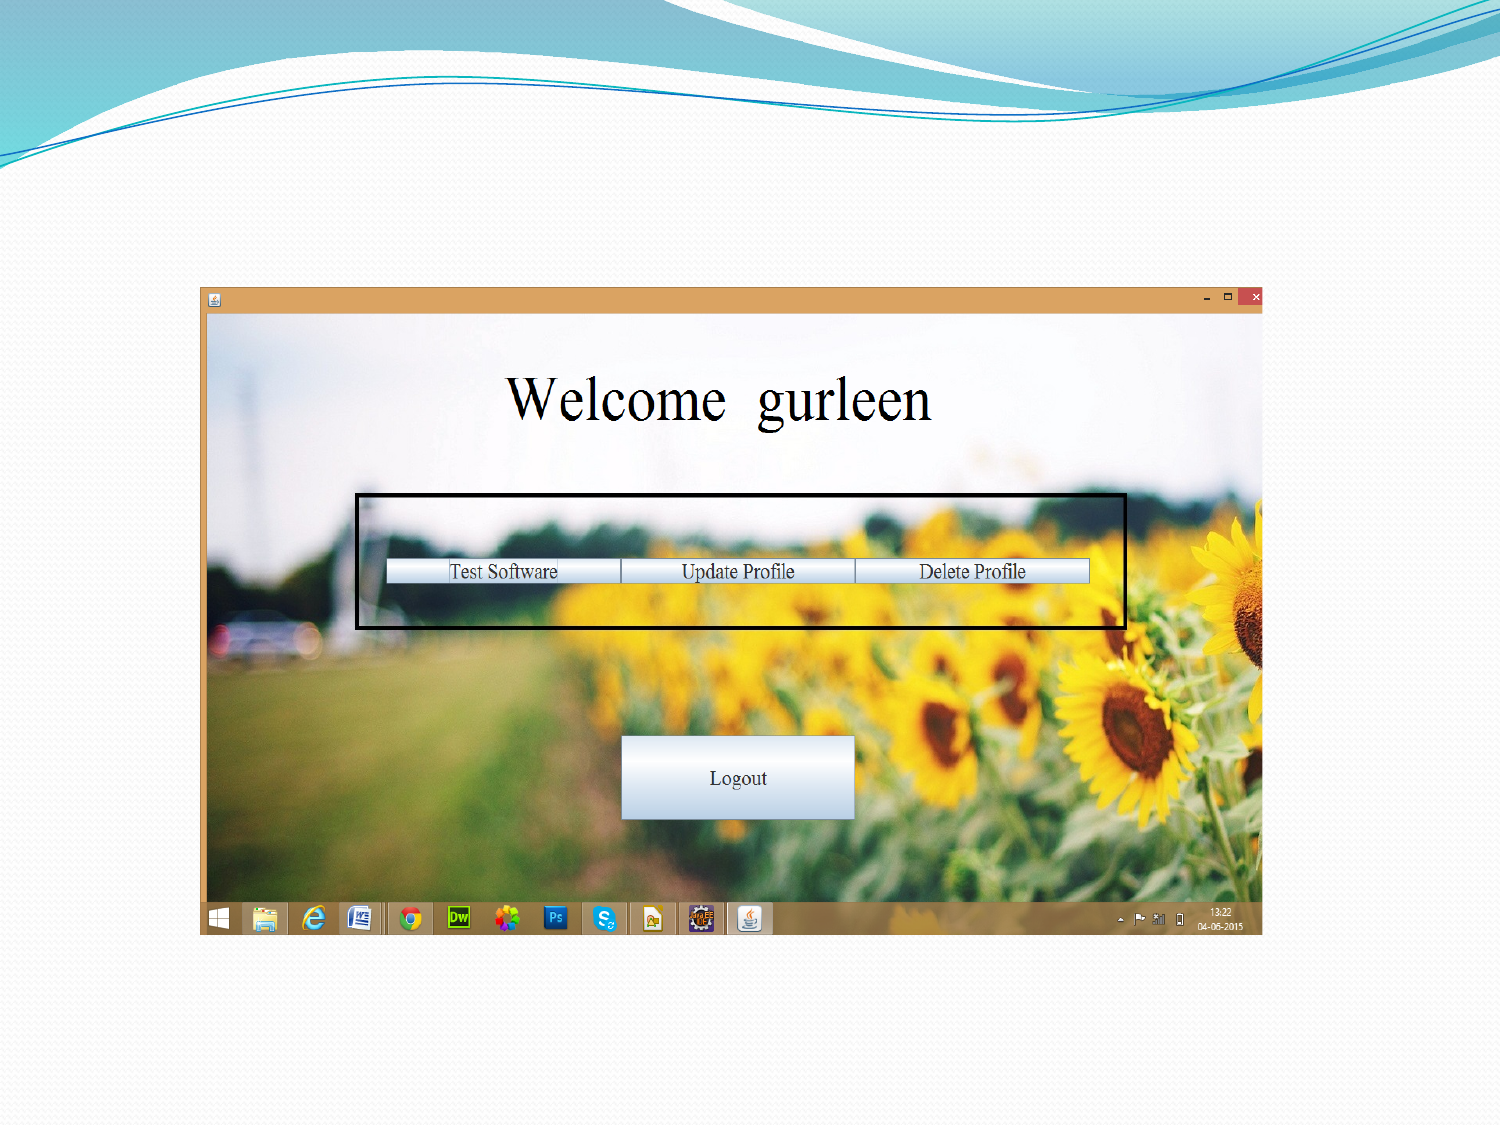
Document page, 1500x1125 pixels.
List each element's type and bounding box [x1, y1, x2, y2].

picture [199, 287, 1263, 938]
